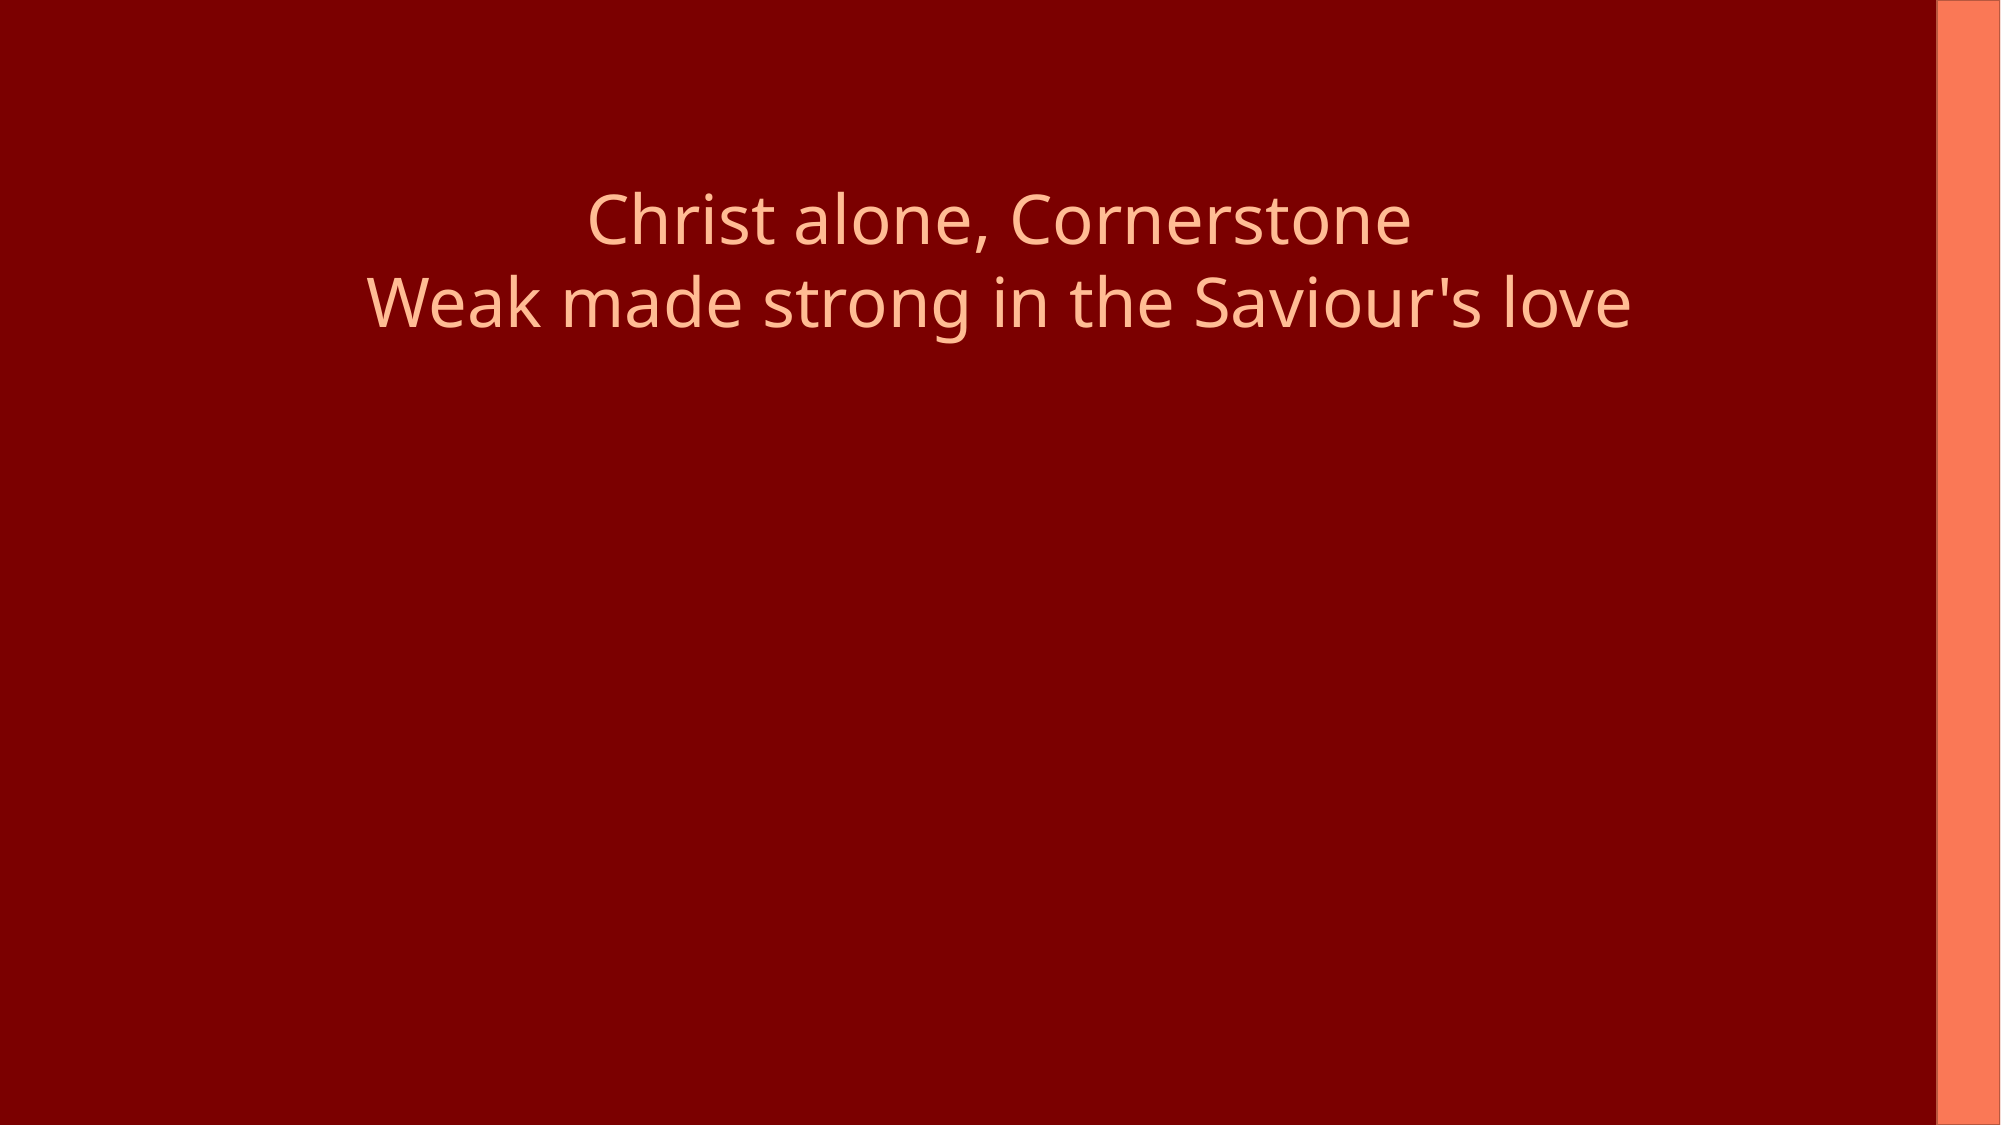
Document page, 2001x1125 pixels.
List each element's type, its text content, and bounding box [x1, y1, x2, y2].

text_box Christ alone, Cornerstone Weak made strong in the Saviour's love [99, 168, 1900, 431]
